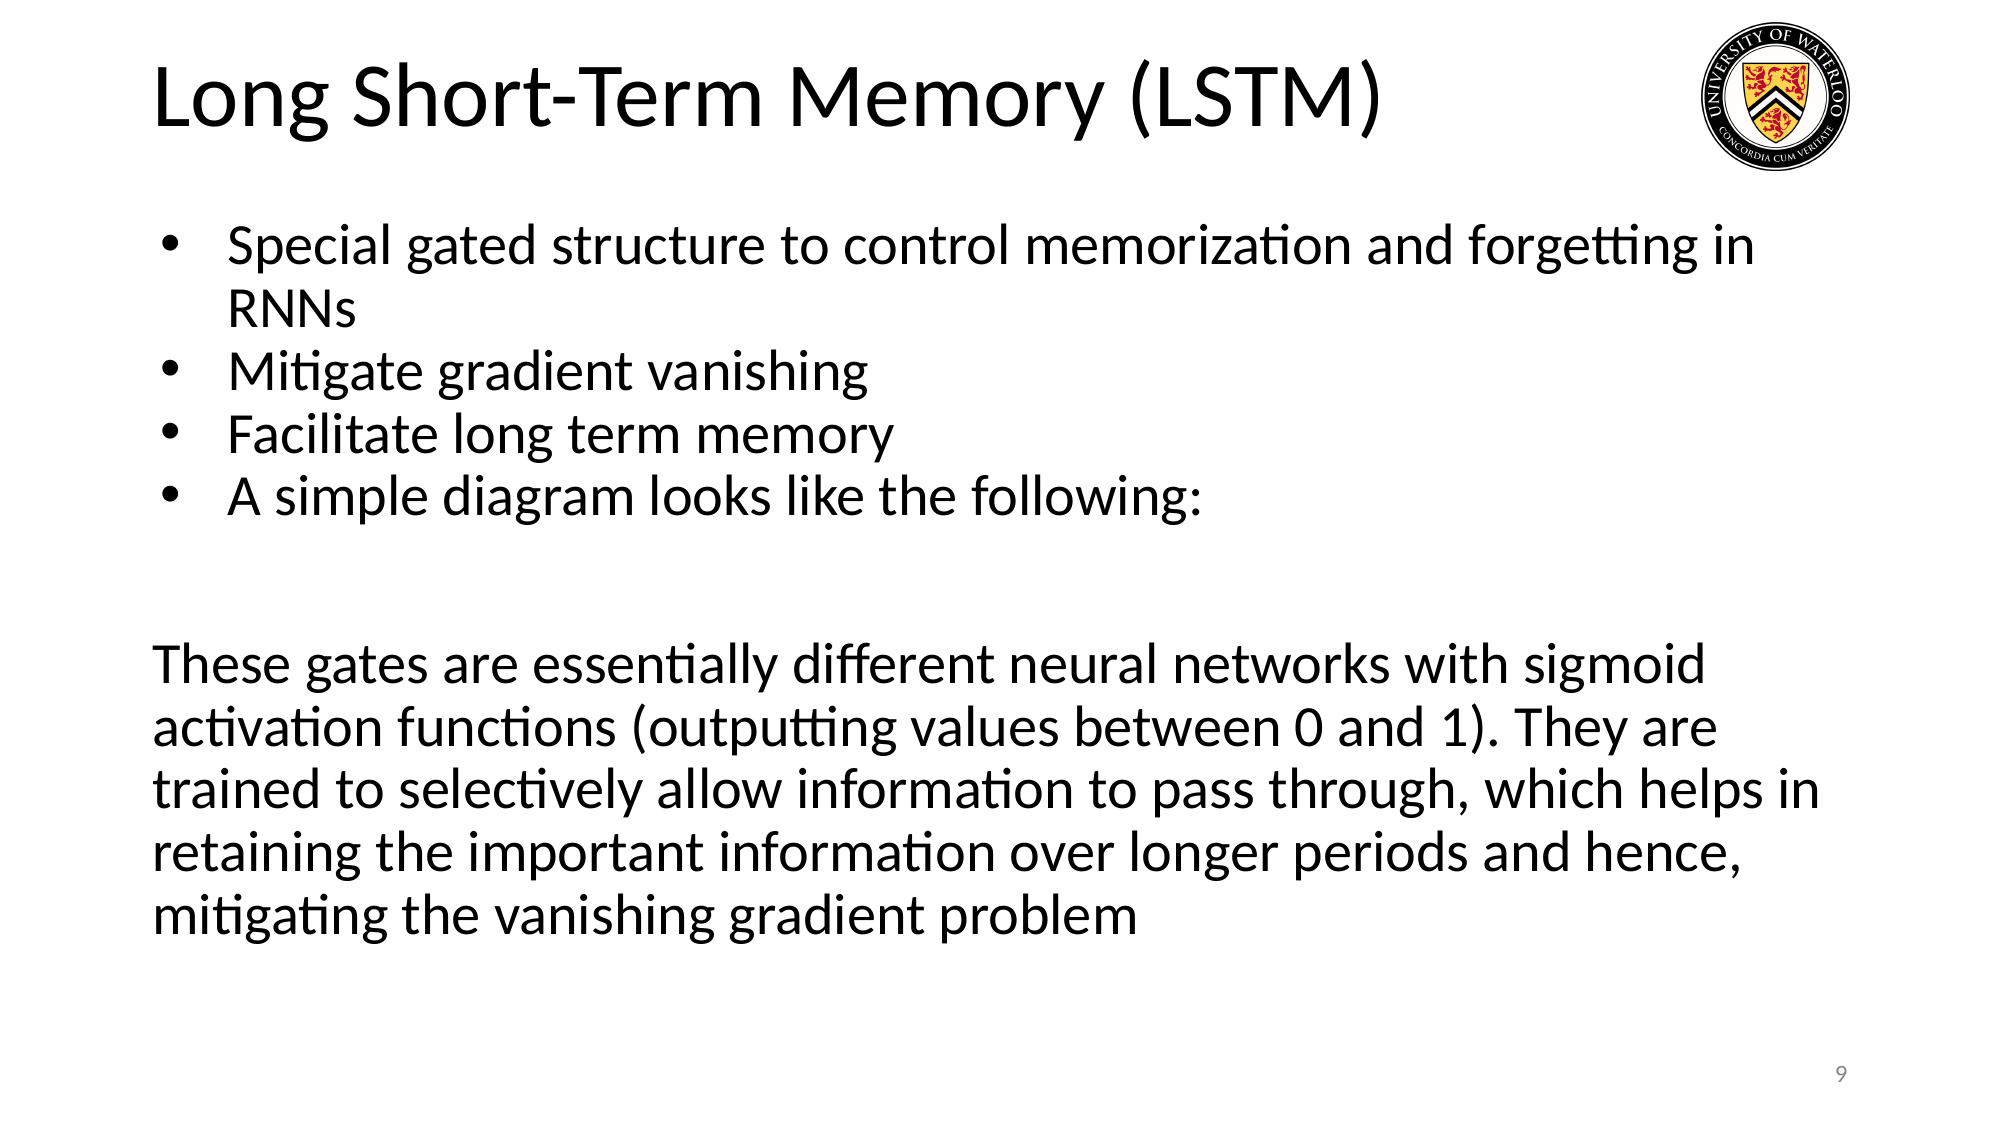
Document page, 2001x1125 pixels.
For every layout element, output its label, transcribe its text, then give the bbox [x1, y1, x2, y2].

title Long Short-Term Memory (LSTM) [137, 22, 1863, 171]
slide_number ‹#› [1412, 1042, 1863, 1103]
list Special gated structure to control memorization and forgetting in RNNs Mitigate gradient vanishing Facilitate long term memory A simple diagram looks like the following: These gates are essentially different neural networks with sigmoid activation functions (outputting values between 0 and 1). They are trained to selectively allow information to pass through, which helps in retaining the important information over longer periods and hence, mitigating the vanishing gradient problem [137, 206, 1863, 1014]
